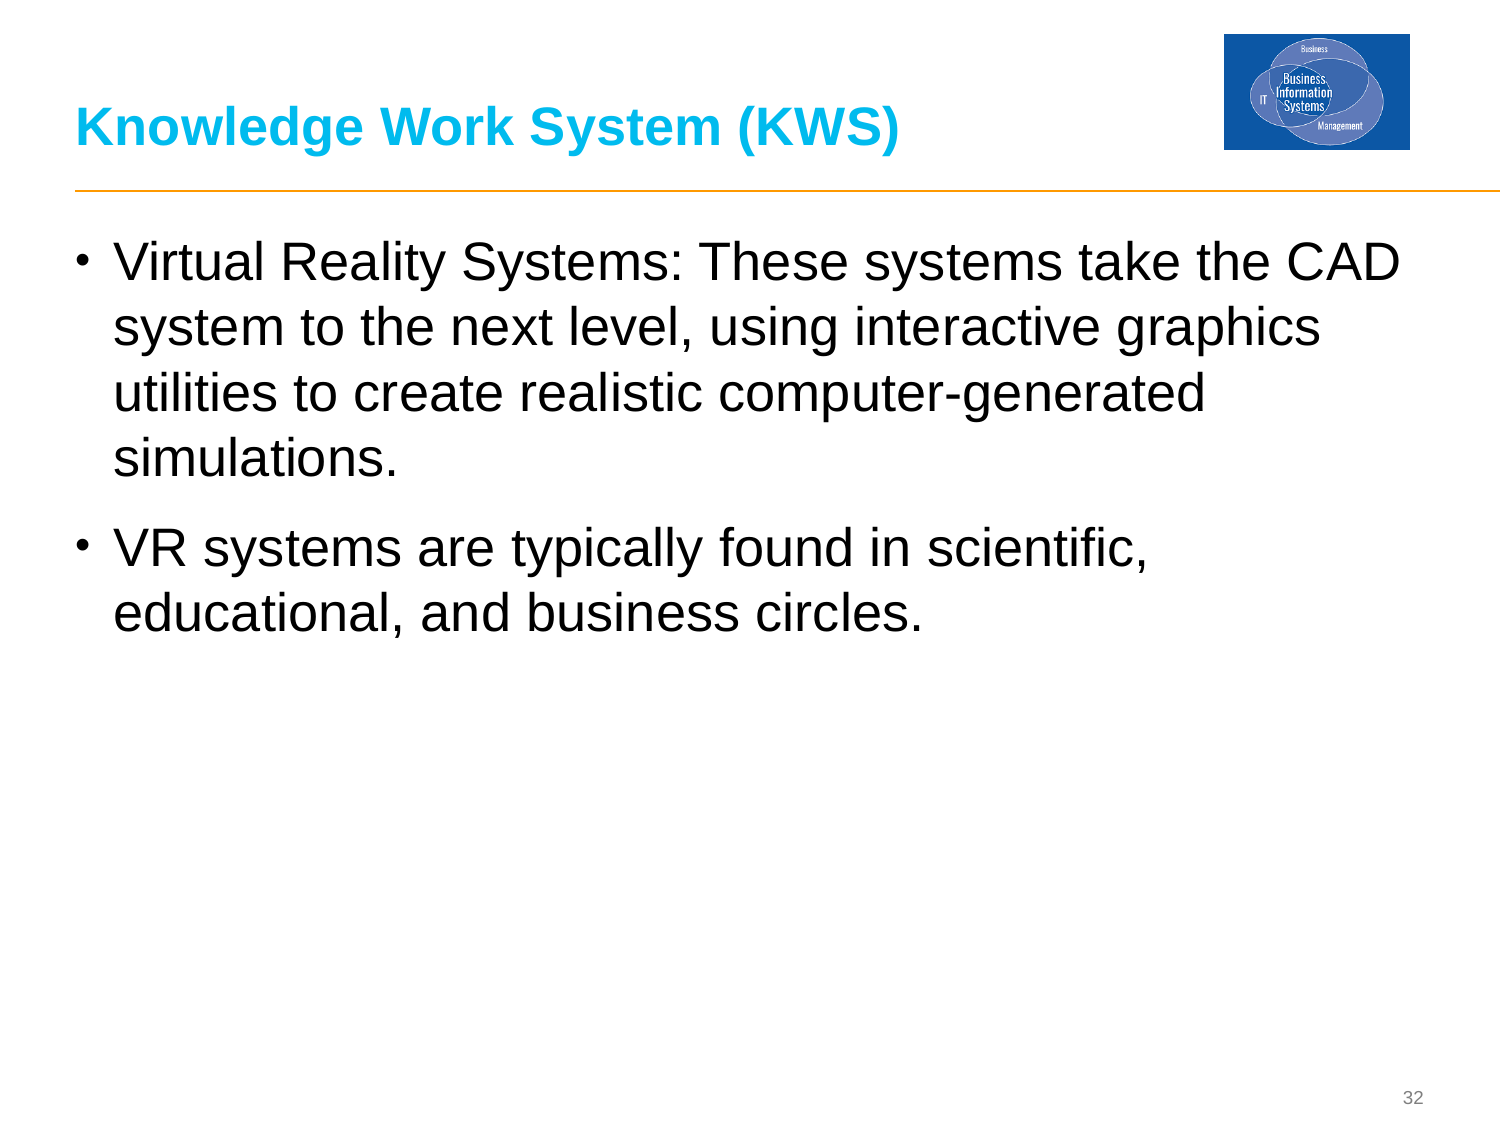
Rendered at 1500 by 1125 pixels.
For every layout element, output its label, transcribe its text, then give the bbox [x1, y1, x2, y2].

list Virtual Reality Systems: These systems take the CAD system to the next level, using interactive graphics utilities to create realistic computer-generated simulations. VR systems are typically found in scientific, educational, and business circles. [75, 226, 1425, 1018]
title Knowledge Work System (KWS) [75, 27, 1422, 157]
